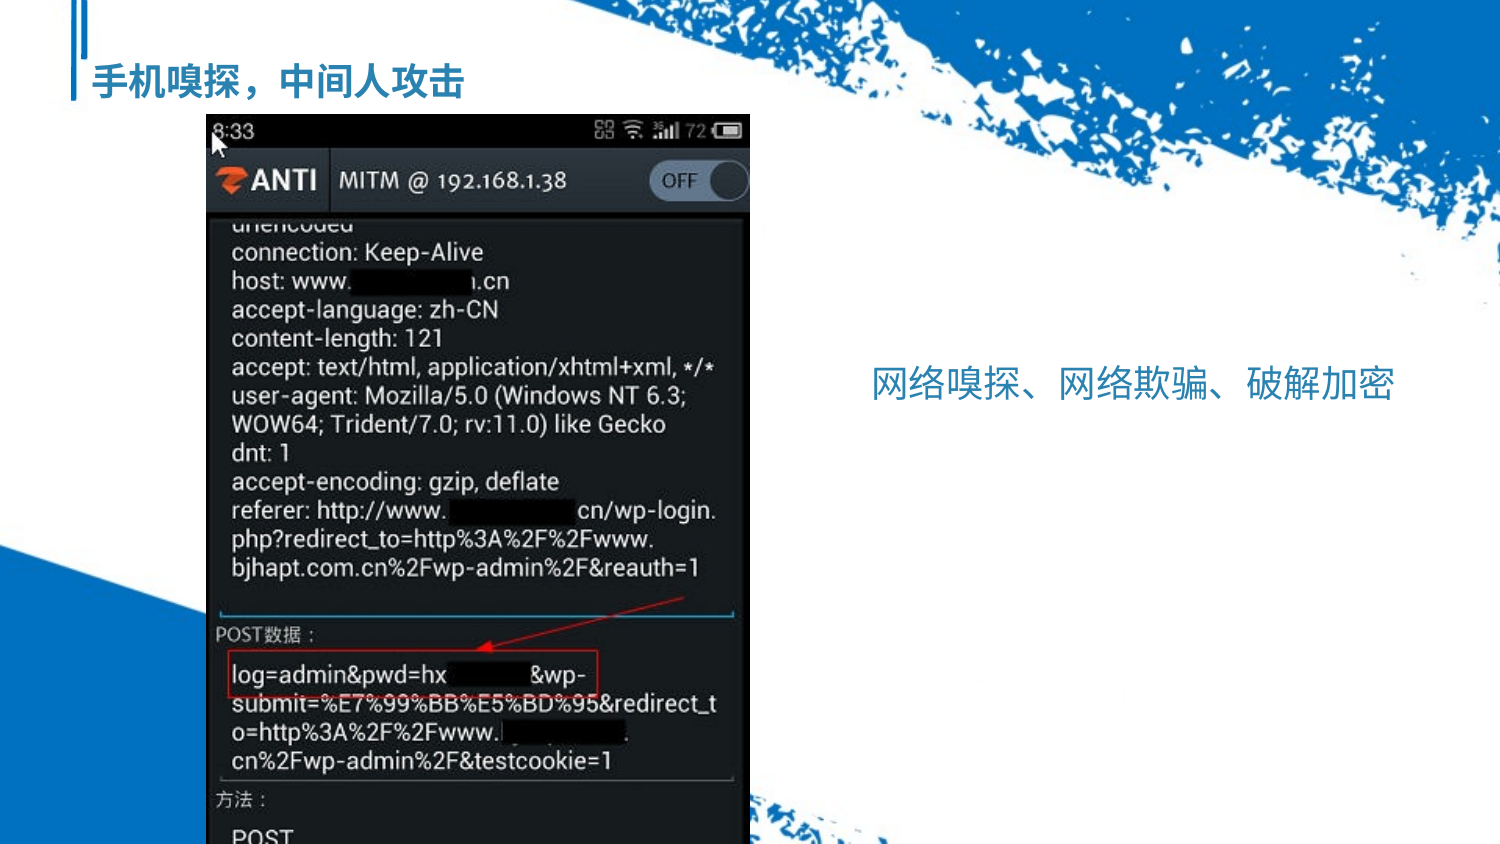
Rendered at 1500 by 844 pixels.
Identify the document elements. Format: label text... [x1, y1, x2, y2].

text_box 手机嗅探，中间人攻击 [76, 50, 1427, 111]
picture [0, 0, 1500, 844]
text_box 网络嗅探、网络欺骗、破解加密 [856, 353, 1448, 413]
